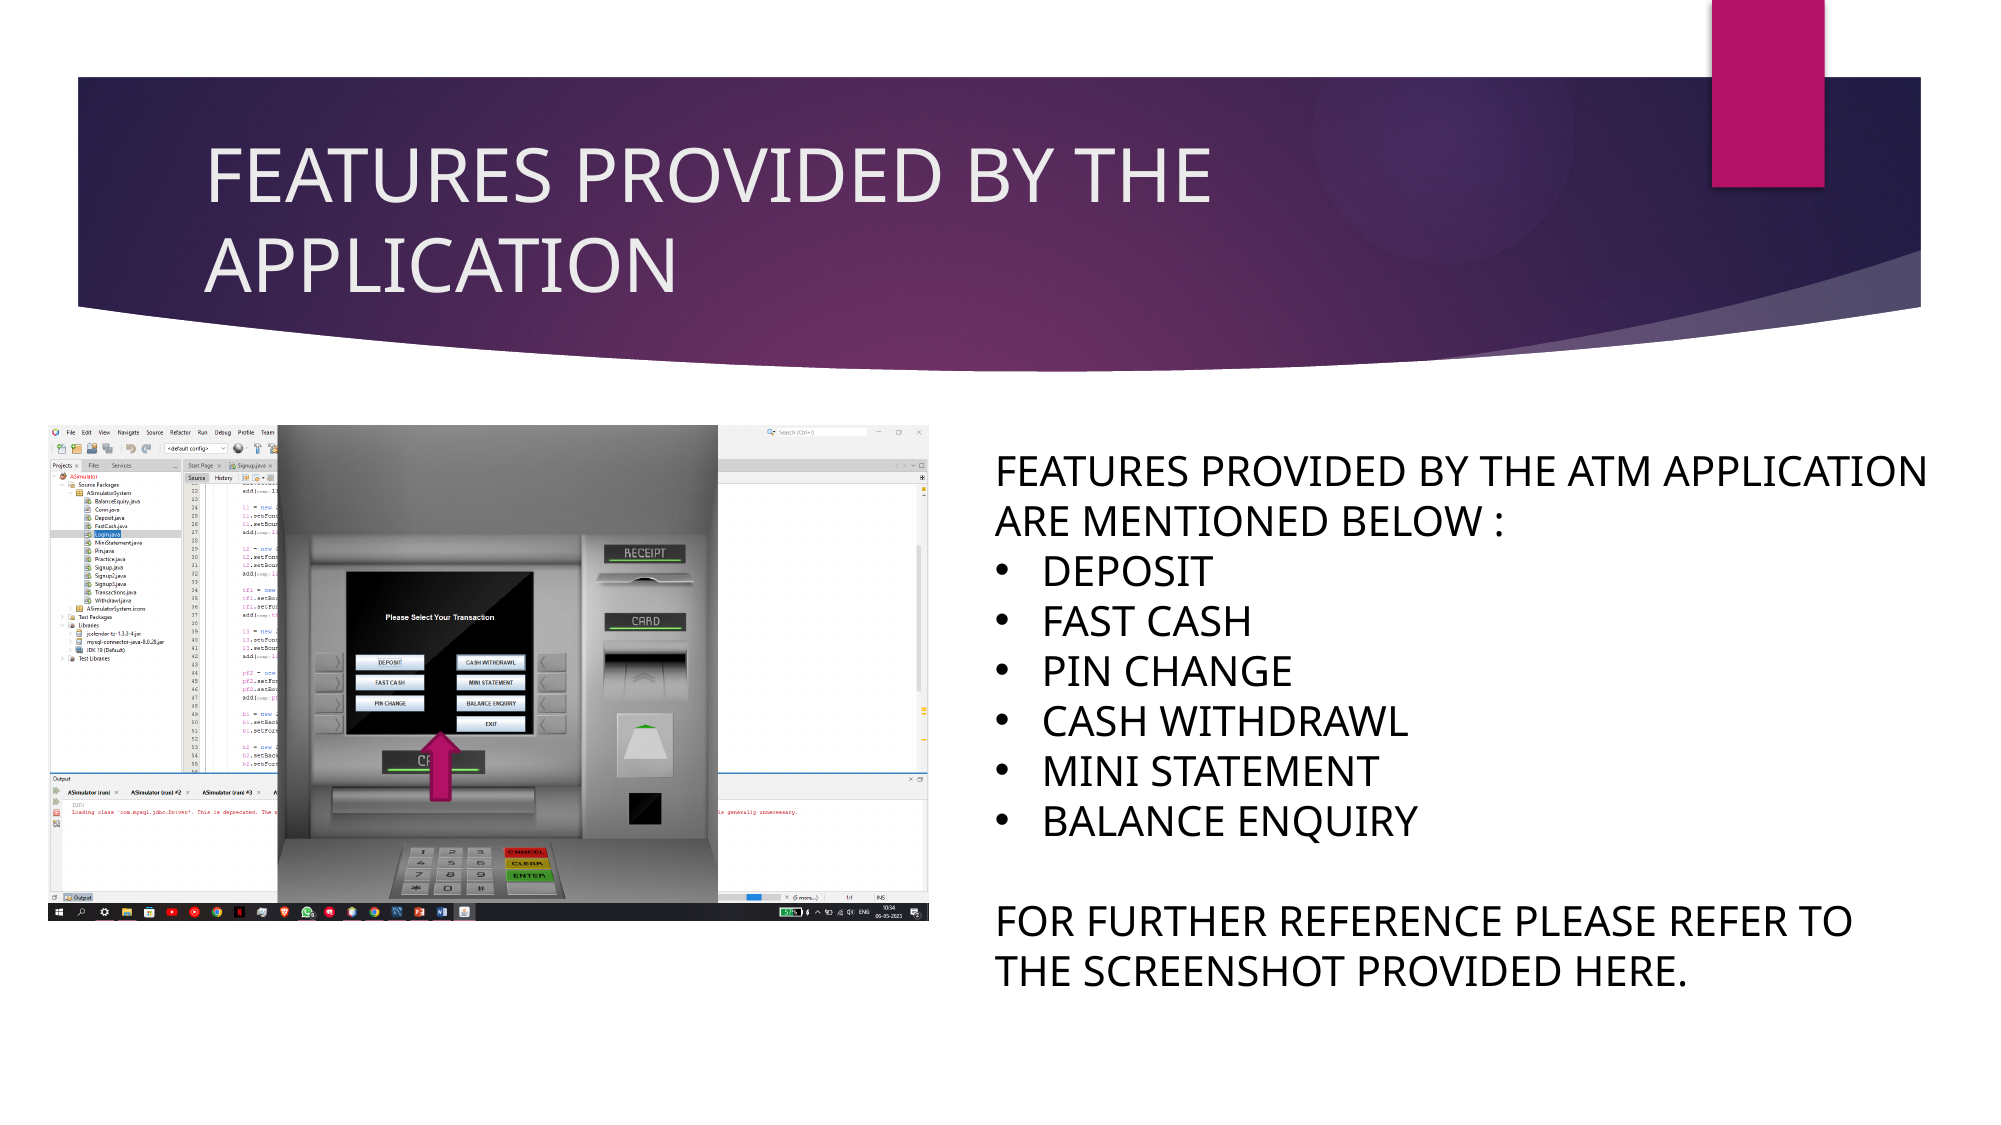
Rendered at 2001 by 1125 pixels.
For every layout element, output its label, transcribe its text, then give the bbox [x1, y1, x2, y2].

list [48, 424, 929, 921]
title FEATURES PROVIDED BY THE APPLICATION [189, 159, 1627, 276]
text_box FEATURES PROVIDED BY THE ATM APPLICATION ARE MENTIONED BELOW : DEPOSIT FAST CASH PIN CHANGE CASH WITHDRAWL MINI STATEMENT BALANCE ENQUIRY FOR FURTHER REFERENCE PLEASE REFER TO THE SCREENSHOT PROVIDED HERE. [980, 436, 1952, 1002]
